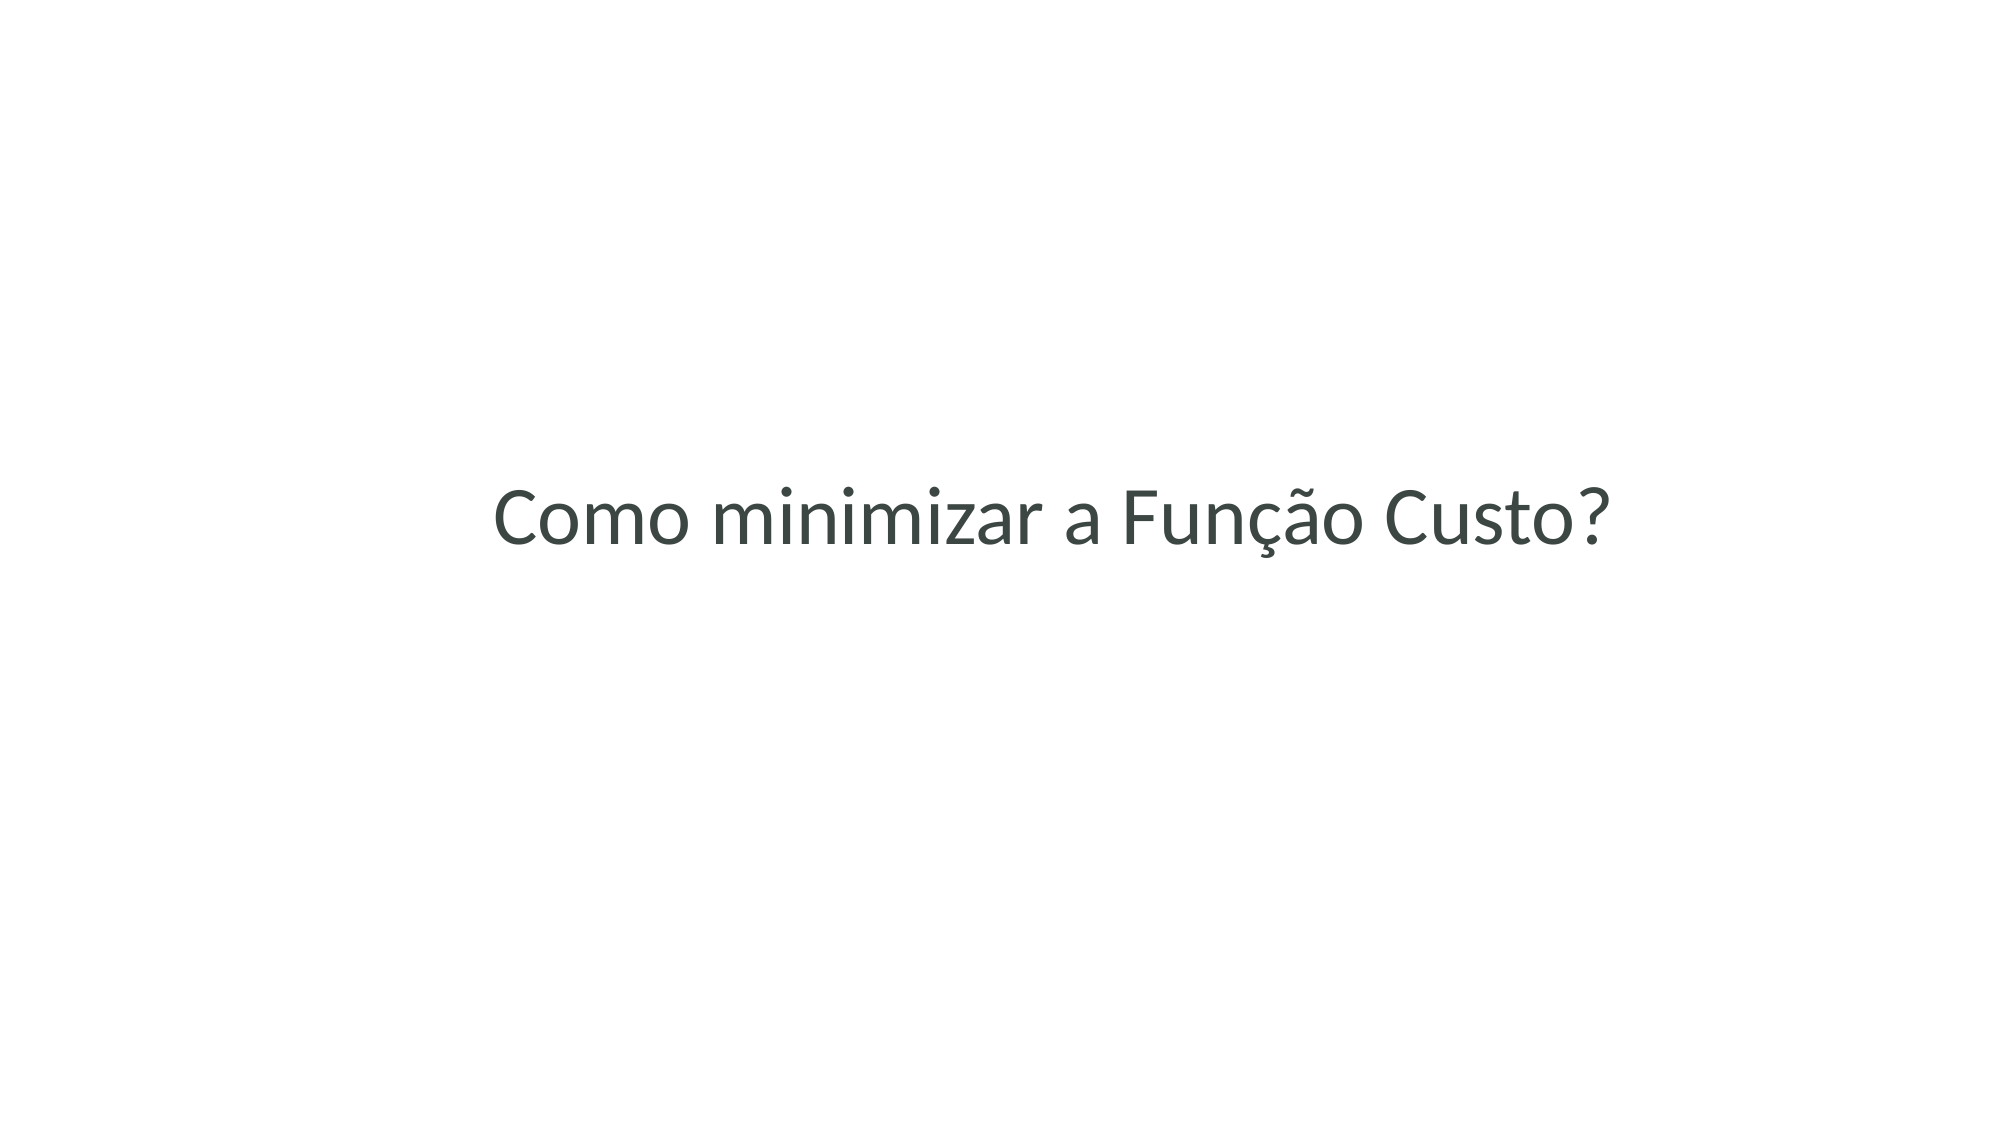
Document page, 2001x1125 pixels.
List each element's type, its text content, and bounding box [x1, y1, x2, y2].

text_box Como minimizar a Função Custo? [226, 438, 1882, 595]
